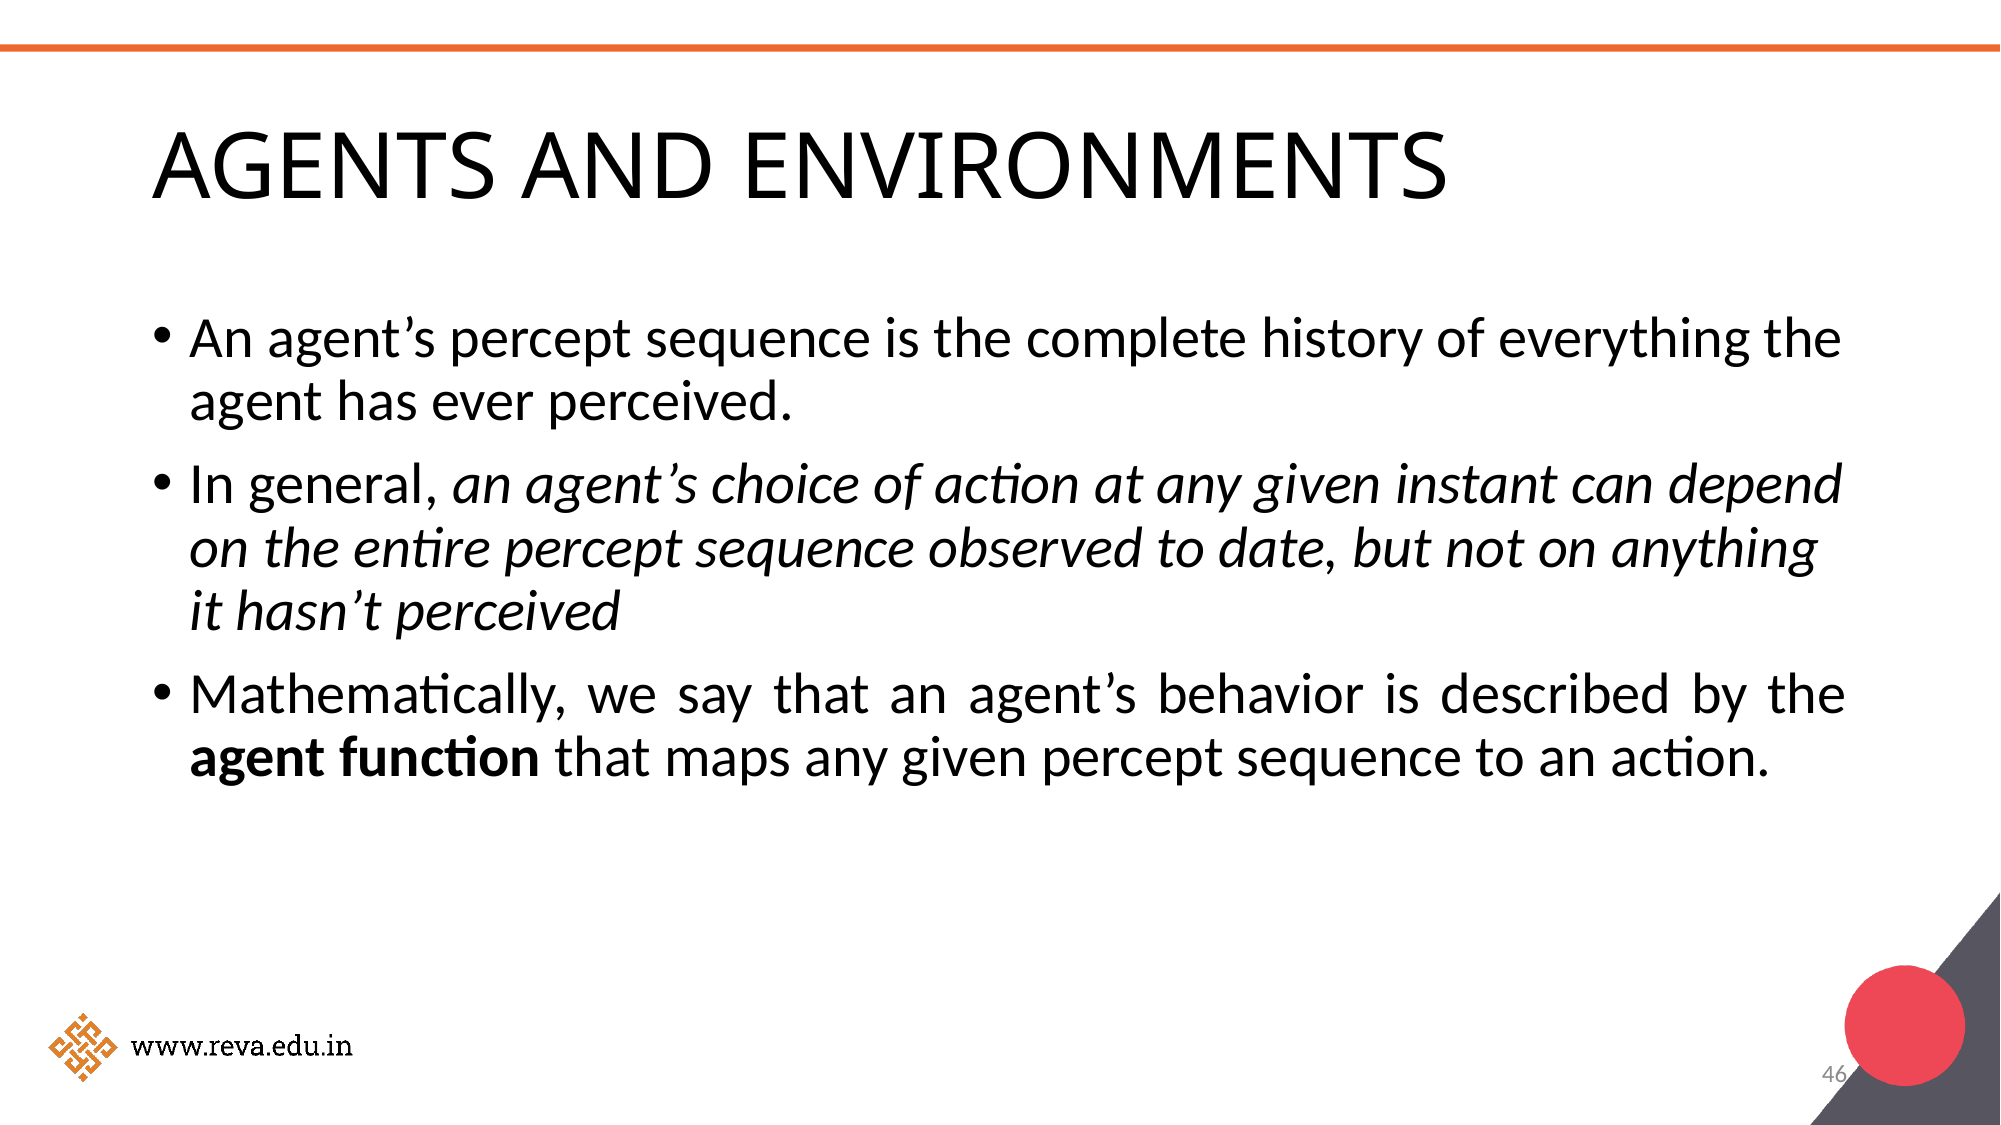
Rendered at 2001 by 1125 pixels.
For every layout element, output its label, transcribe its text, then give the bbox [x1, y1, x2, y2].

title AGENTS AND ENVIRONMENTS [137, 59, 1863, 278]
list An agent’s percept sequence is the complete history of everything the agent has ever perceived. In general, an agent’s choice of action at any given instant can depend on the entire percept sequence observed to date, but not on anything it hasn’t perceived Mathematically, we say that an agent’s behavior is described by the agent function that maps any given percept sequence to an action. [137, 299, 1863, 1014]
picture [1801, 882, 2000, 1125]
slide_number 46 [1412, 1042, 1863, 1103]
picture [31, 1003, 366, 1092]
